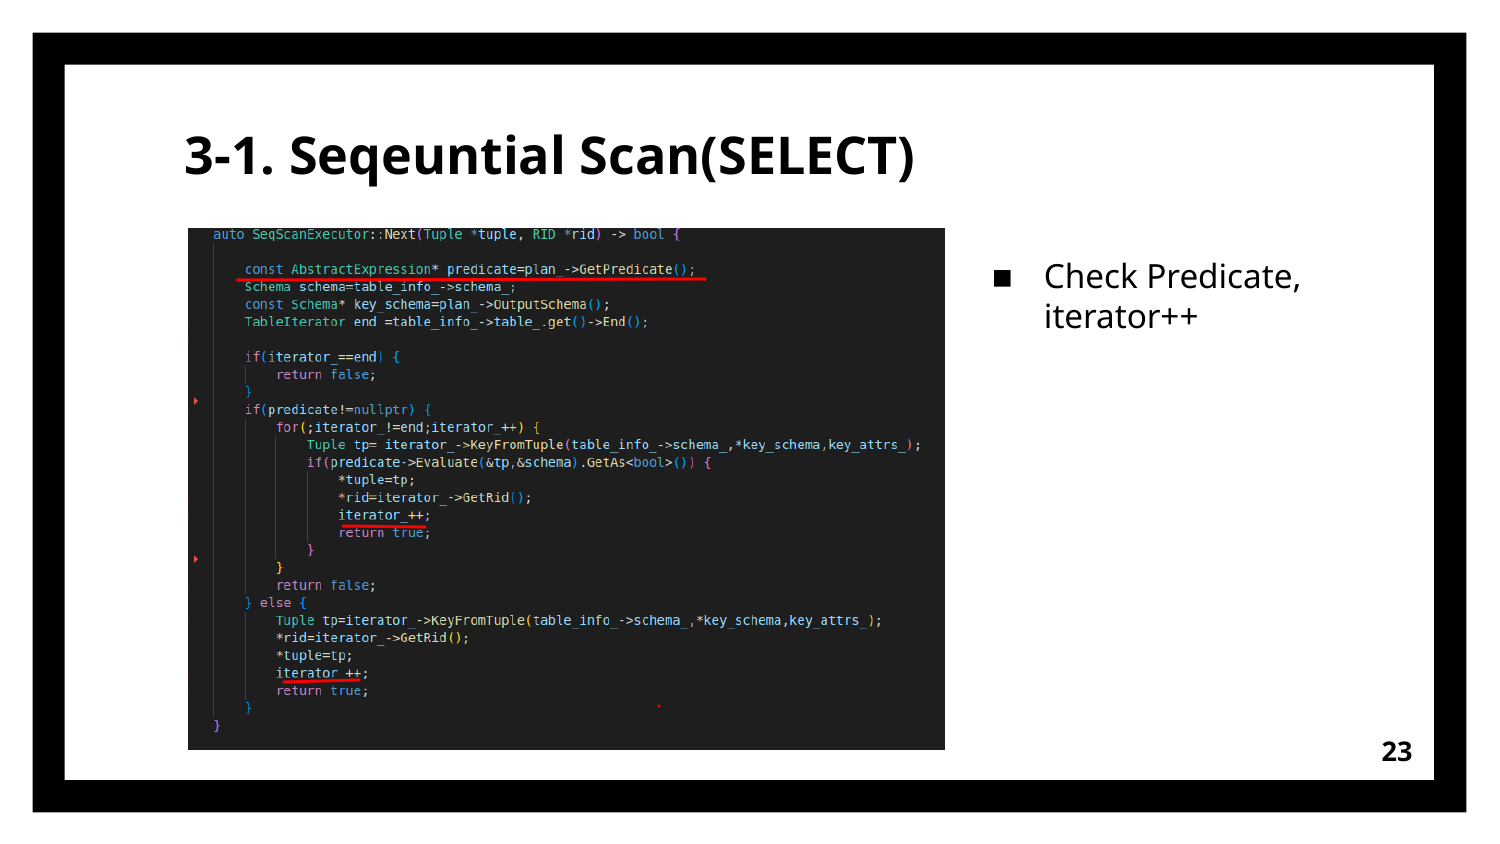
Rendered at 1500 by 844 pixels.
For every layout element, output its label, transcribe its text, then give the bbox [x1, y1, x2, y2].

text_box Check Predicate, iterator++ [954, 240, 1410, 450]
picture [188, 228, 946, 750]
text_box <number> [1338, 720, 1428, 785]
text_box 3-1. Seqeuntial Scan(SELECT) [169, 124, 1365, 200]
